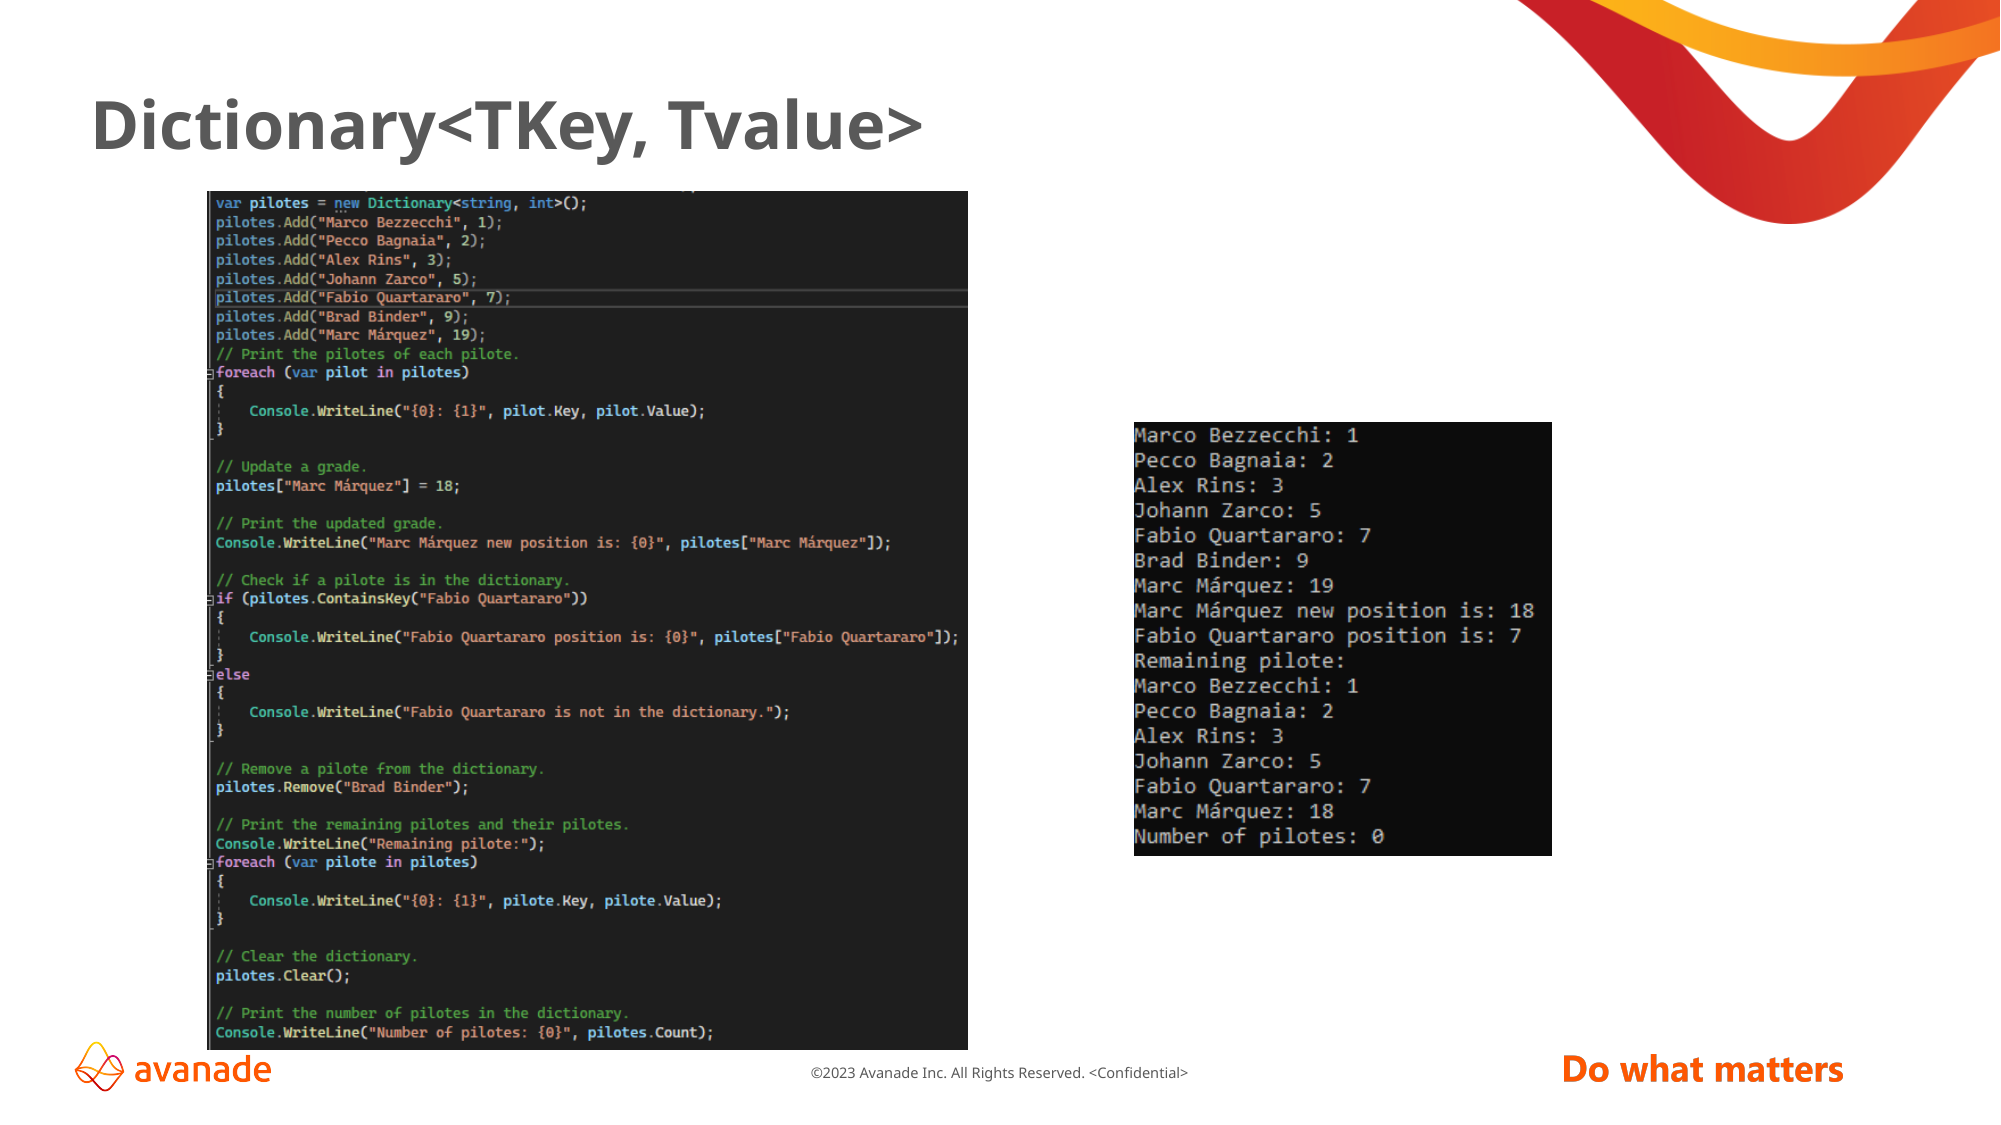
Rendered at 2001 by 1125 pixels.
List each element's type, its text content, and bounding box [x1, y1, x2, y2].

picture [1564, 1054, 1843, 1082]
picture [54, 191, 968, 1112]
title Dictionary<TKey, Tvalue> [75, 75, 1913, 175]
picture [1483, 0, 2000, 224]
picture [1134, 422, 1552, 856]
